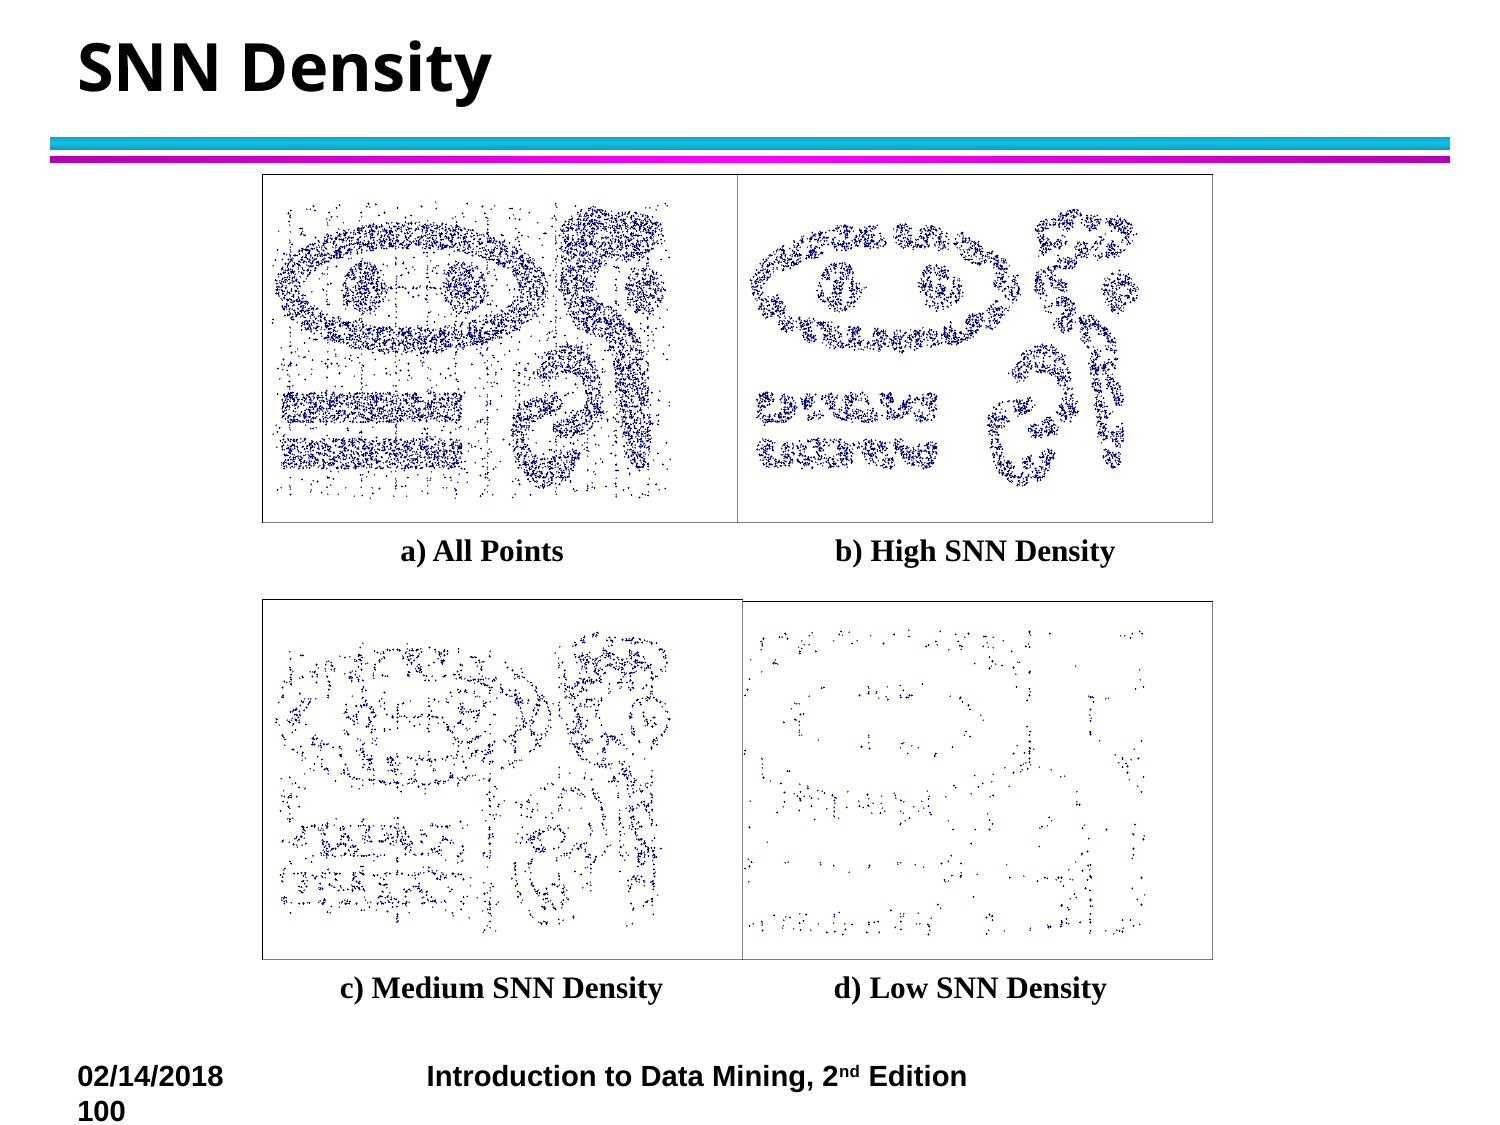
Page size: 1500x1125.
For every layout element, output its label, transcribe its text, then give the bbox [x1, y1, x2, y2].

text_box a) All Points b) High SNN Density [362, 532, 1175, 575]
text_box c) Medium SNN Density d) Low SNN Density [324, 969, 1125, 1012]
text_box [262, 174, 1213, 523]
title SNN Density [62, 24, 1421, 113]
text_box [262, 599, 1213, 961]
